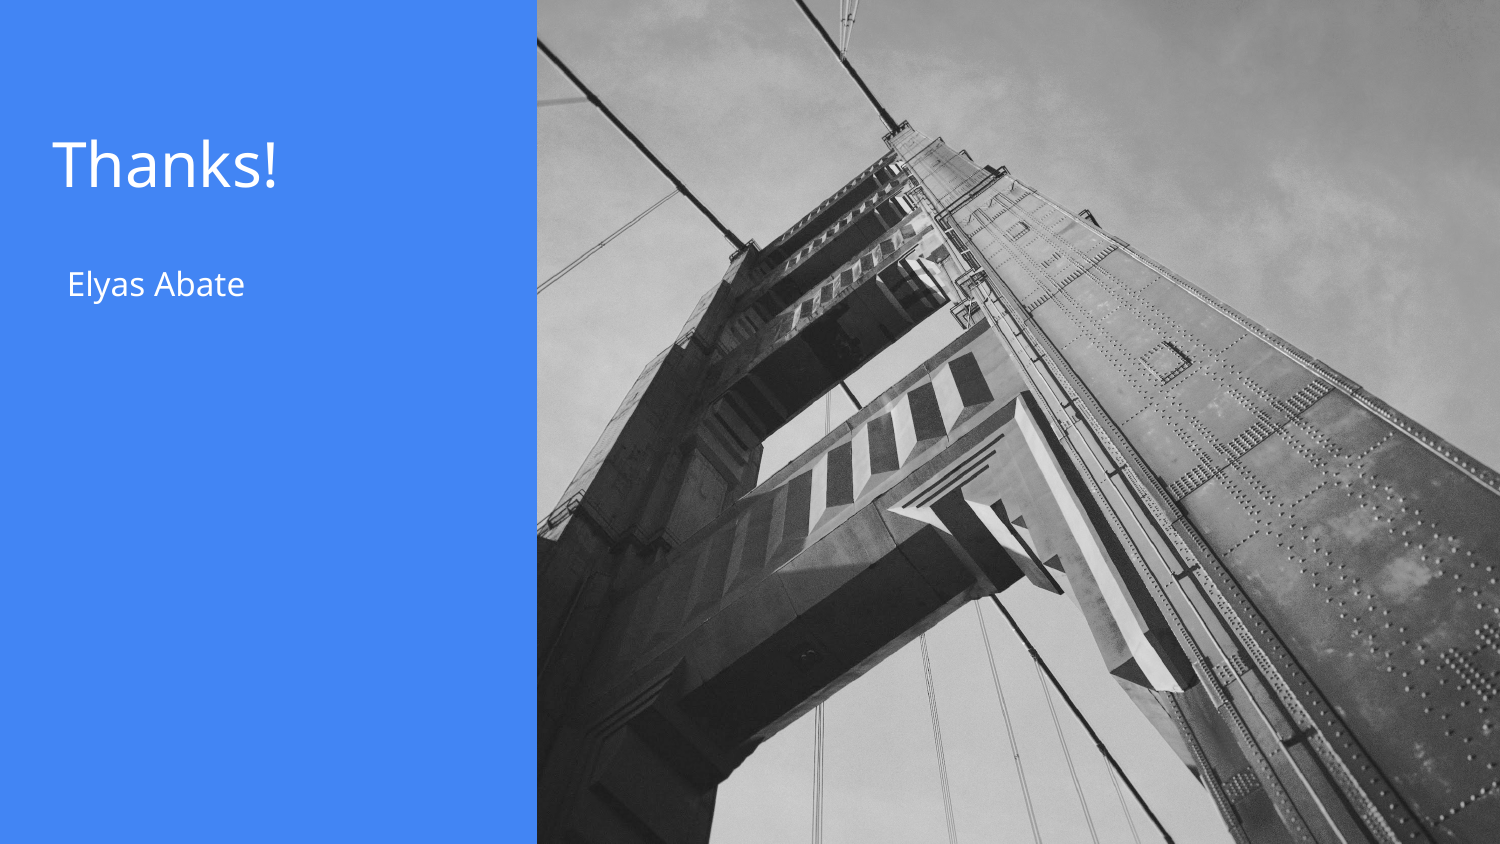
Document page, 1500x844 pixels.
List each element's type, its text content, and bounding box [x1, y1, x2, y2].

list Elyas Abate [51, 242, 317, 315]
picture [536, 0, 1500, 844]
title Thanks! [37, 58, 498, 216]
